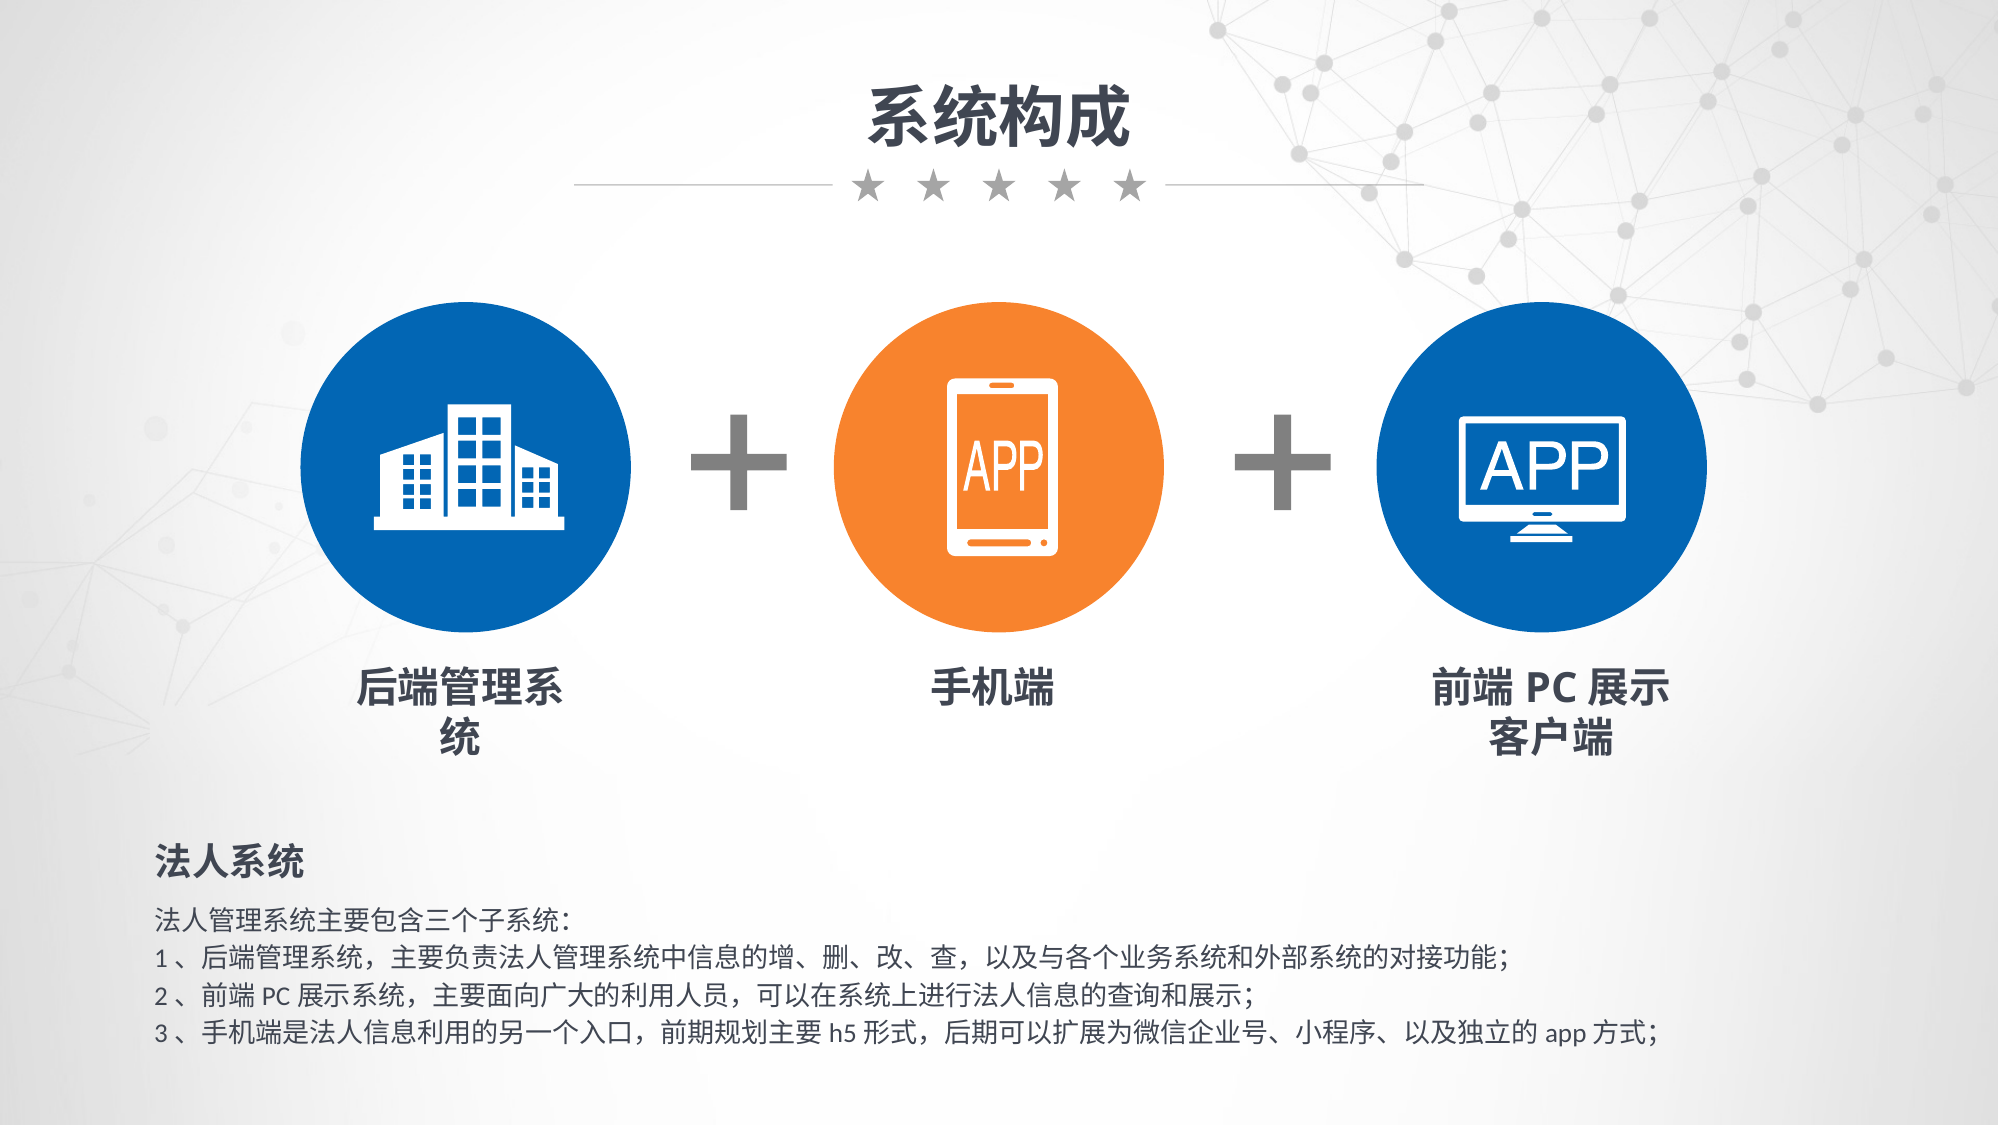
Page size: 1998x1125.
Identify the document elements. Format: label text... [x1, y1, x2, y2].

text_box 前端PC展示客户端 [1414, 653, 1688, 769]
text_box 法人管理系统主要包含三个子系统： 1、后端管理系统，主要负责法人管理系统中信息的增、删、改、查，以及与各个业务系统和外部系统的对接功能； 2、前端PC展示系统，主要面向广大的利用人员，可以在系统上进行法人信息的查询和展示； 3、手机端是法人信息利用的另一个入口，前期规划主要h5形式，后期可以扩展为微信企业号、小程序、以及独立的app方式； [139, 890, 1842, 1056]
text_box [833, 301, 1165, 633]
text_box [573, 168, 1425, 202]
picture [0, 0, 1998, 1125]
text_box 后端管理系统 [324, 653, 597, 769]
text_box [300, 301, 632, 633]
text_box [1234, 414, 1331, 511]
text_box [691, 414, 787, 511]
text_box 系统构成 [851, 67, 1147, 163]
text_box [1376, 301, 1708, 633]
text_box 手机端 [856, 653, 1130, 719]
text_box 法人系统 [139, 830, 320, 891]
